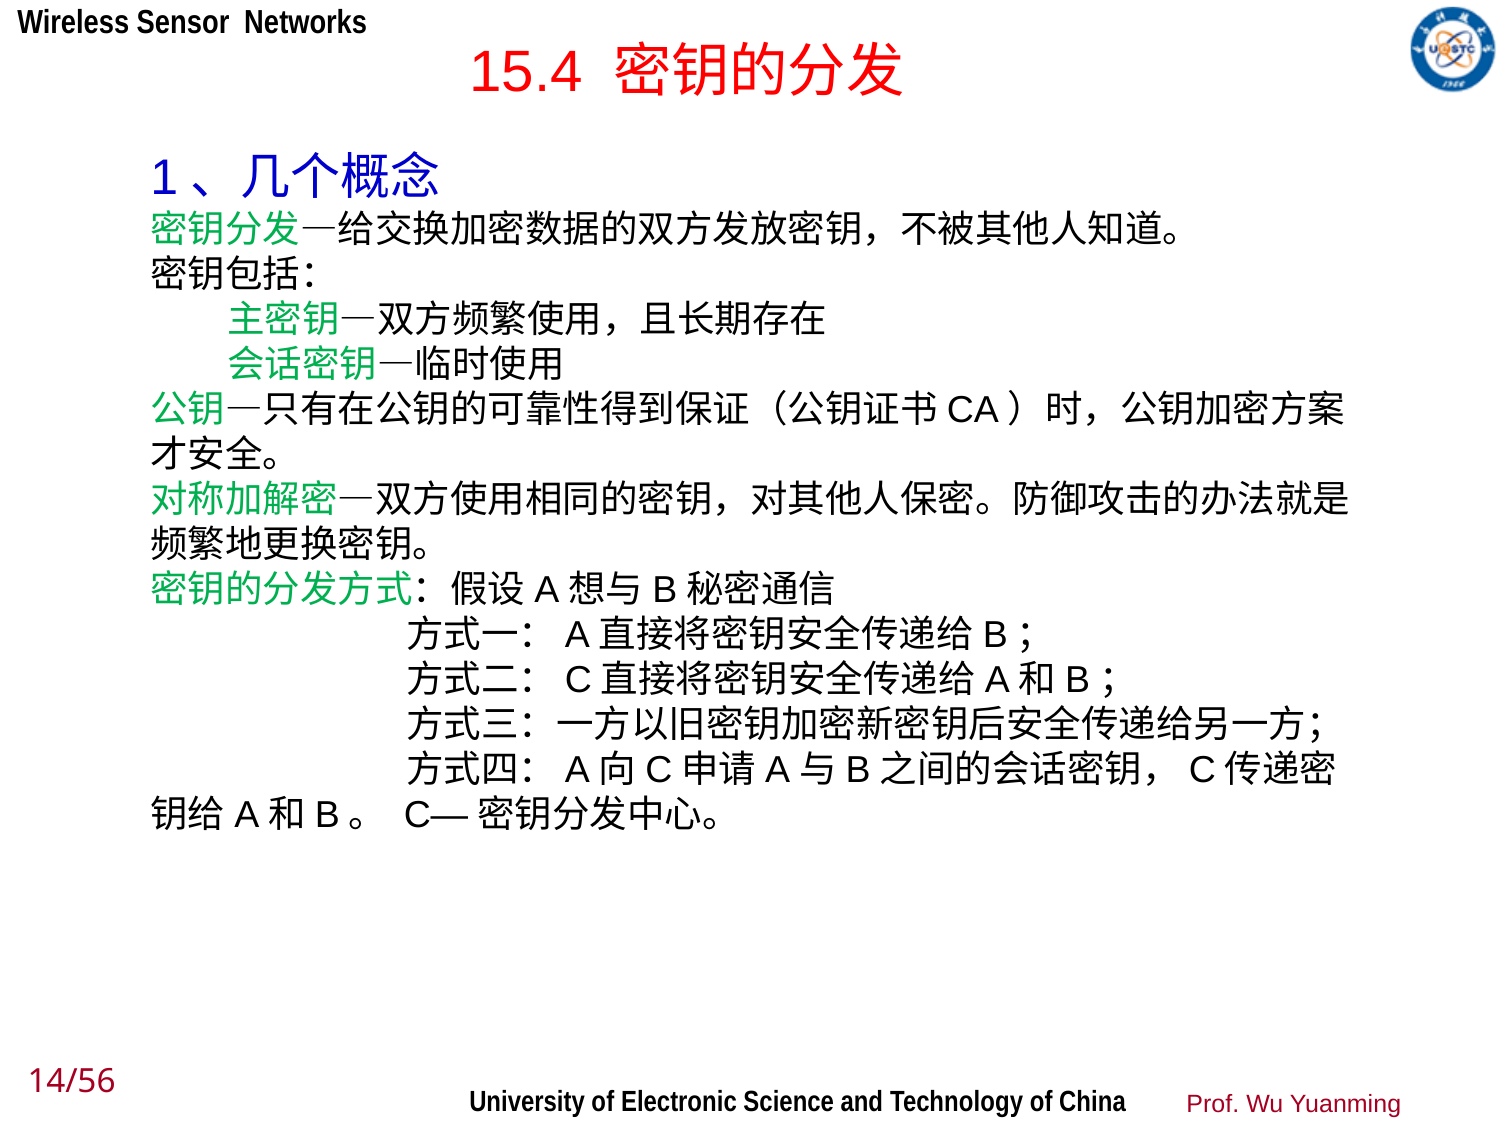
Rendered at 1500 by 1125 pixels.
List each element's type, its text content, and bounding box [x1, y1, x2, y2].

text_box 15.4 密钥的分发 [454, 26, 1223, 111]
text_box 1、几个概念 密钥分发—给交换加密数据的双方发放密钥，不被其他人知道。 密钥包括： 主密钥—双方频繁使用，且长期存在 会话密钥—临时使用 公钥—只有在公钥的可靠性得到保证（公钥证书CA）时，公钥加密方案才安全。 对称加解密—双方使用相同的密钥，对其他人保密。防御攻击的办法就是频繁地更换密钥。 密钥的分发方式：假设A想与B秘密通信 方式一：A直接将密钥安全传递给B； 方式二：C直接将密钥安全传递给A和B； 方式三：一方以旧密钥加密新密钥后安全传递给另一方； 方式四：A向C申请A与B之间的会话密钥，C传递密钥给A和B。 C—密钥分发中心。 [135, 137, 1388, 842]
picture [1406, 0, 1500, 96]
slide_number 14/56 [12, 1054, 165, 1113]
footer Prof. Wu Yuanming [1151, 1070, 1417, 1125]
